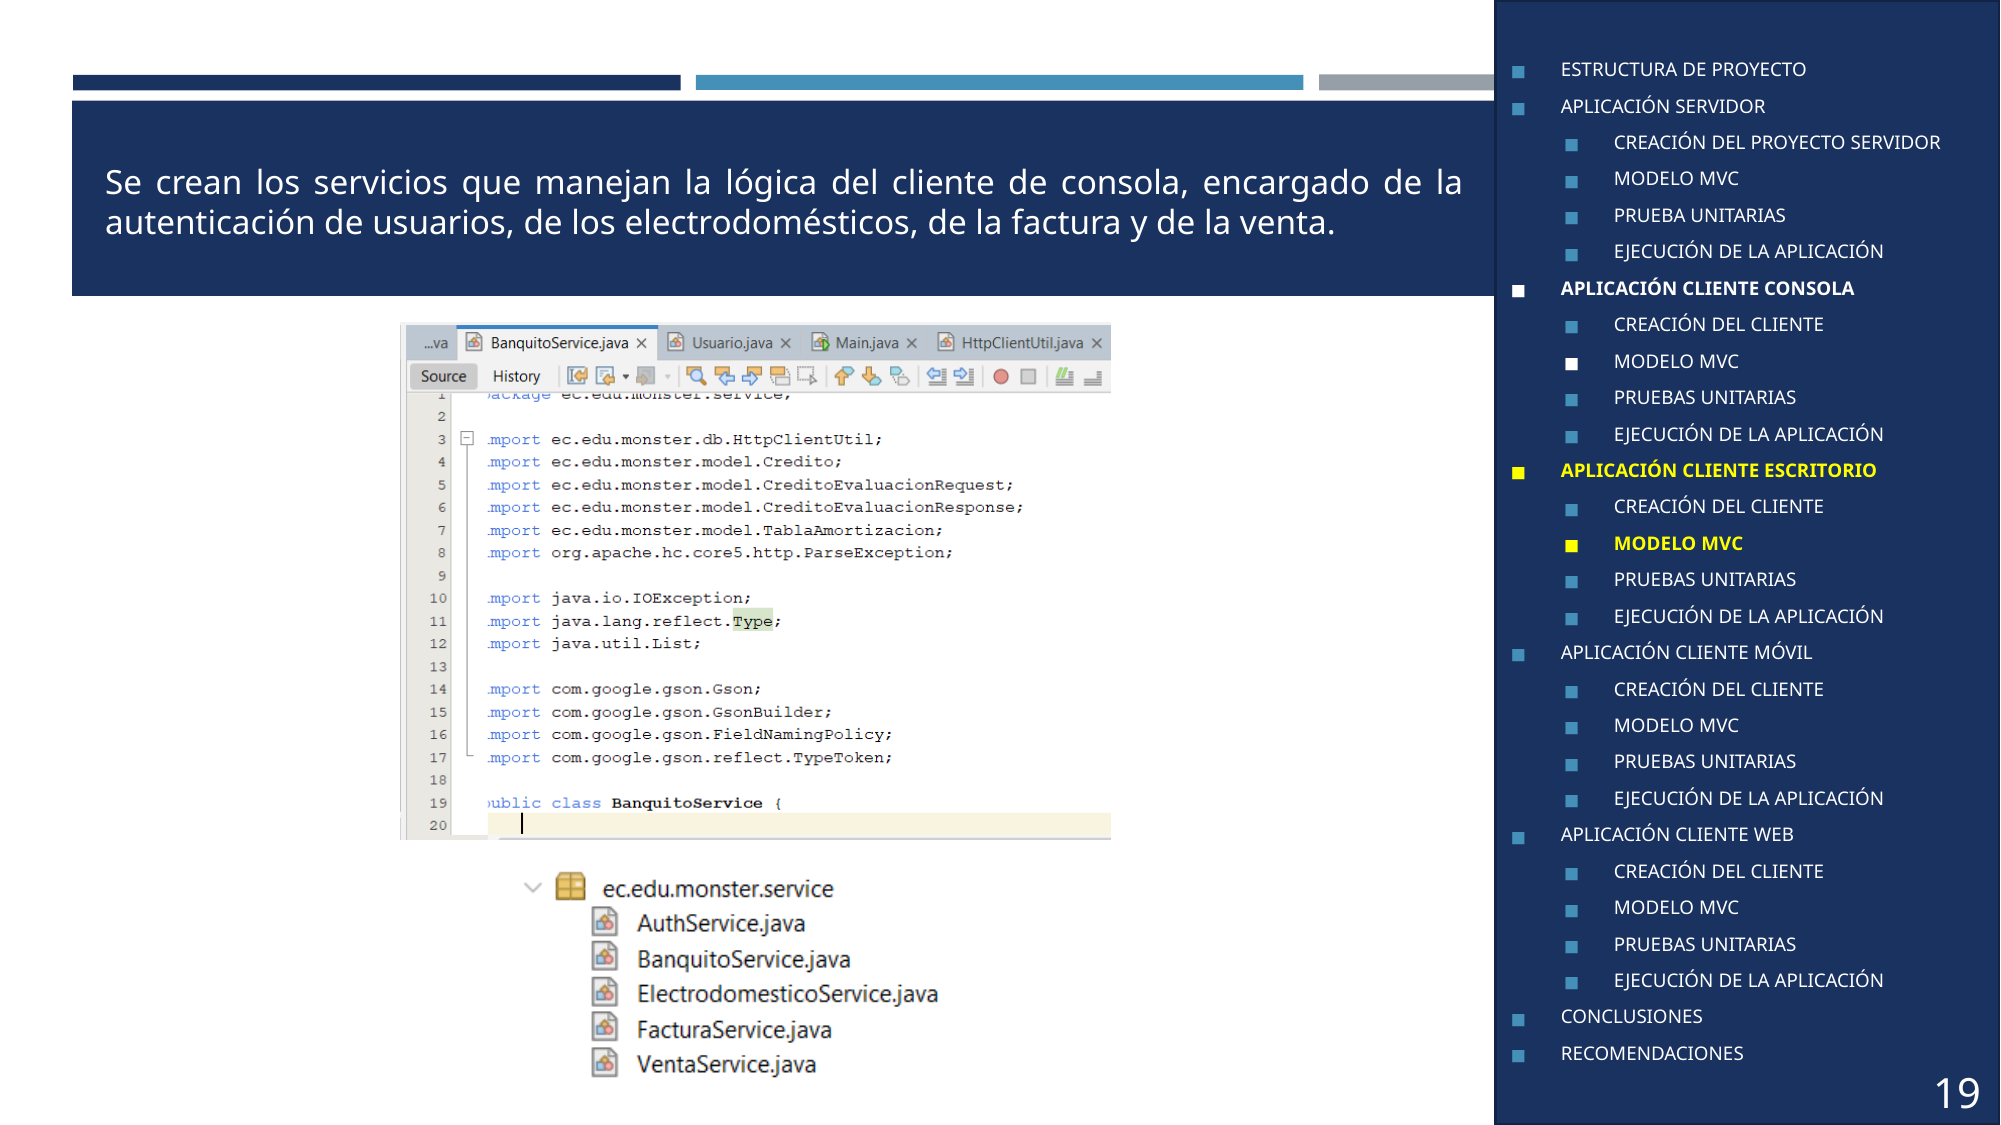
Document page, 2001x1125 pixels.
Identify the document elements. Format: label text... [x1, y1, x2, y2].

text_box ESTRUCTURA DE PROYECTO APLICACIÓN SERVIDOR CREACIÓN DEL PROYECTO SERVIDOR MODELO MVC PRUEBA UNITARIAS EJECUCIÓN DE LA APLICACIÓN APLICACIÓN CLIENTE CONSOLA CREACIÓN DEL CLIENTE MODELO MVC PRUEBAS UNITARIAS EJECUCIÓN DE LA APLICACIÓN APLICACIÓN CLIENTE ESCRITORIO CREACIÓN DEL CLIENTE MODELO MVC PRUEBAS UNITARIAS EJECUCIÓN DE LA APLICACIÓN APLICACIÓN CLIENTE MÓVIL CREACIÓN DEL CLIENTE MODELO MVC PRUEBAS UNITARIAS EJECUCIÓN DE LA APLICACIÓN APLICACIÓN CLIENTE WEB CREACIÓN DEL CLIENTE MODELO MVC PRUEBAS UNITARIAS EJECUCIÓN DE LA APLICACIÓN CONCLUSIONES RECOMENDACIONES [1495, 0, 2000, 1125]
text_box 19 [1918, 1059, 2000, 1125]
title Se crean los servicios que manejan la lógica del cliente de consola, encargado de la autenticación de usuarios, de los electrodomésticos, de la factura y de la venta. [90, 82, 1481, 249]
picture [519, 865, 950, 1079]
picture [400, 322, 1111, 840]
